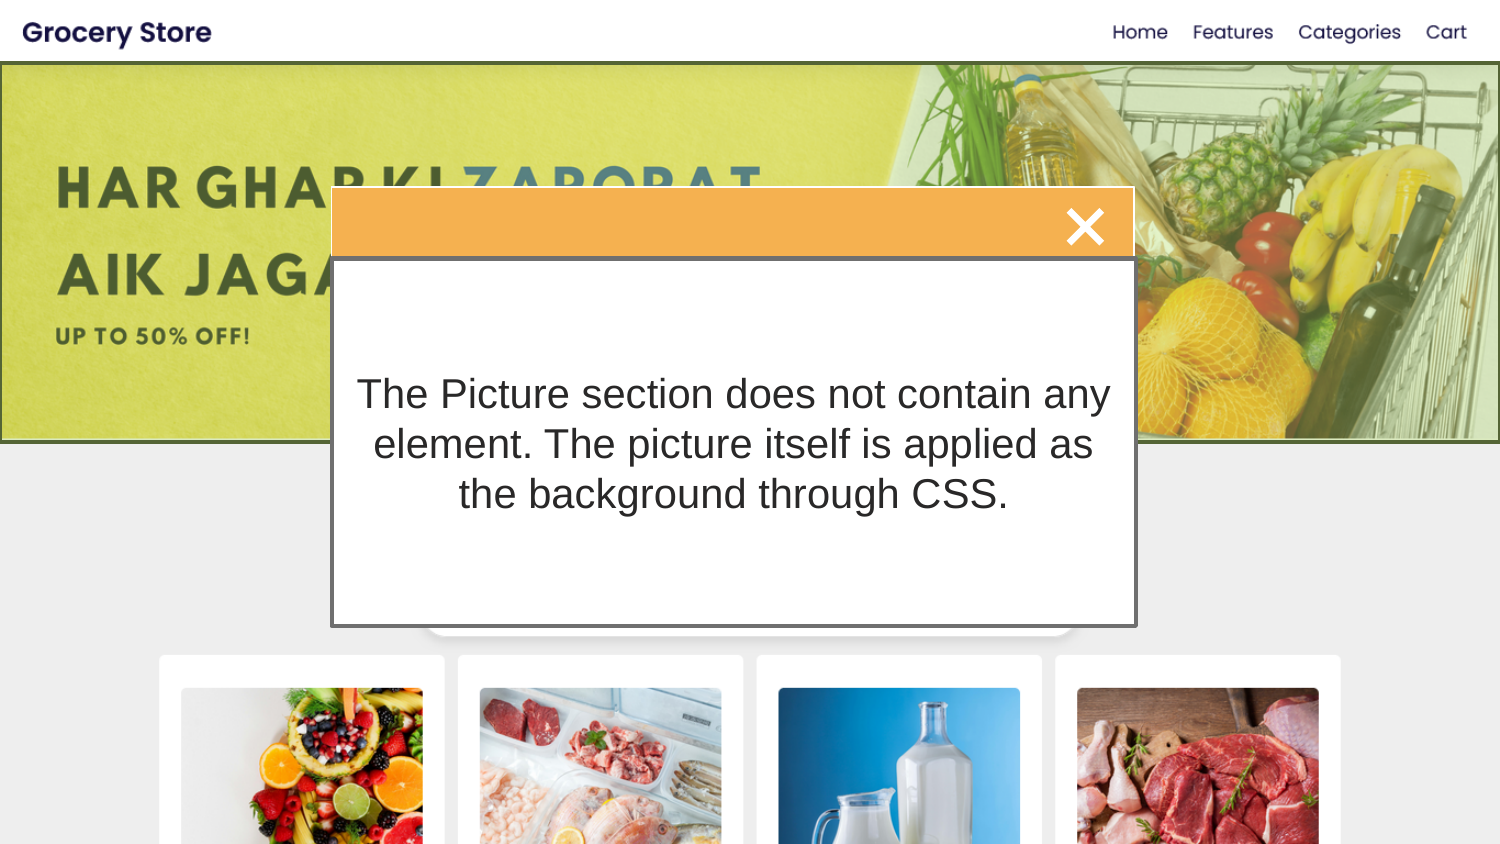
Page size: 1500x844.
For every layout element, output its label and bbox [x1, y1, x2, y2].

picture [0, 0, 1500, 844]
text_box [331, 186, 1135, 607]
